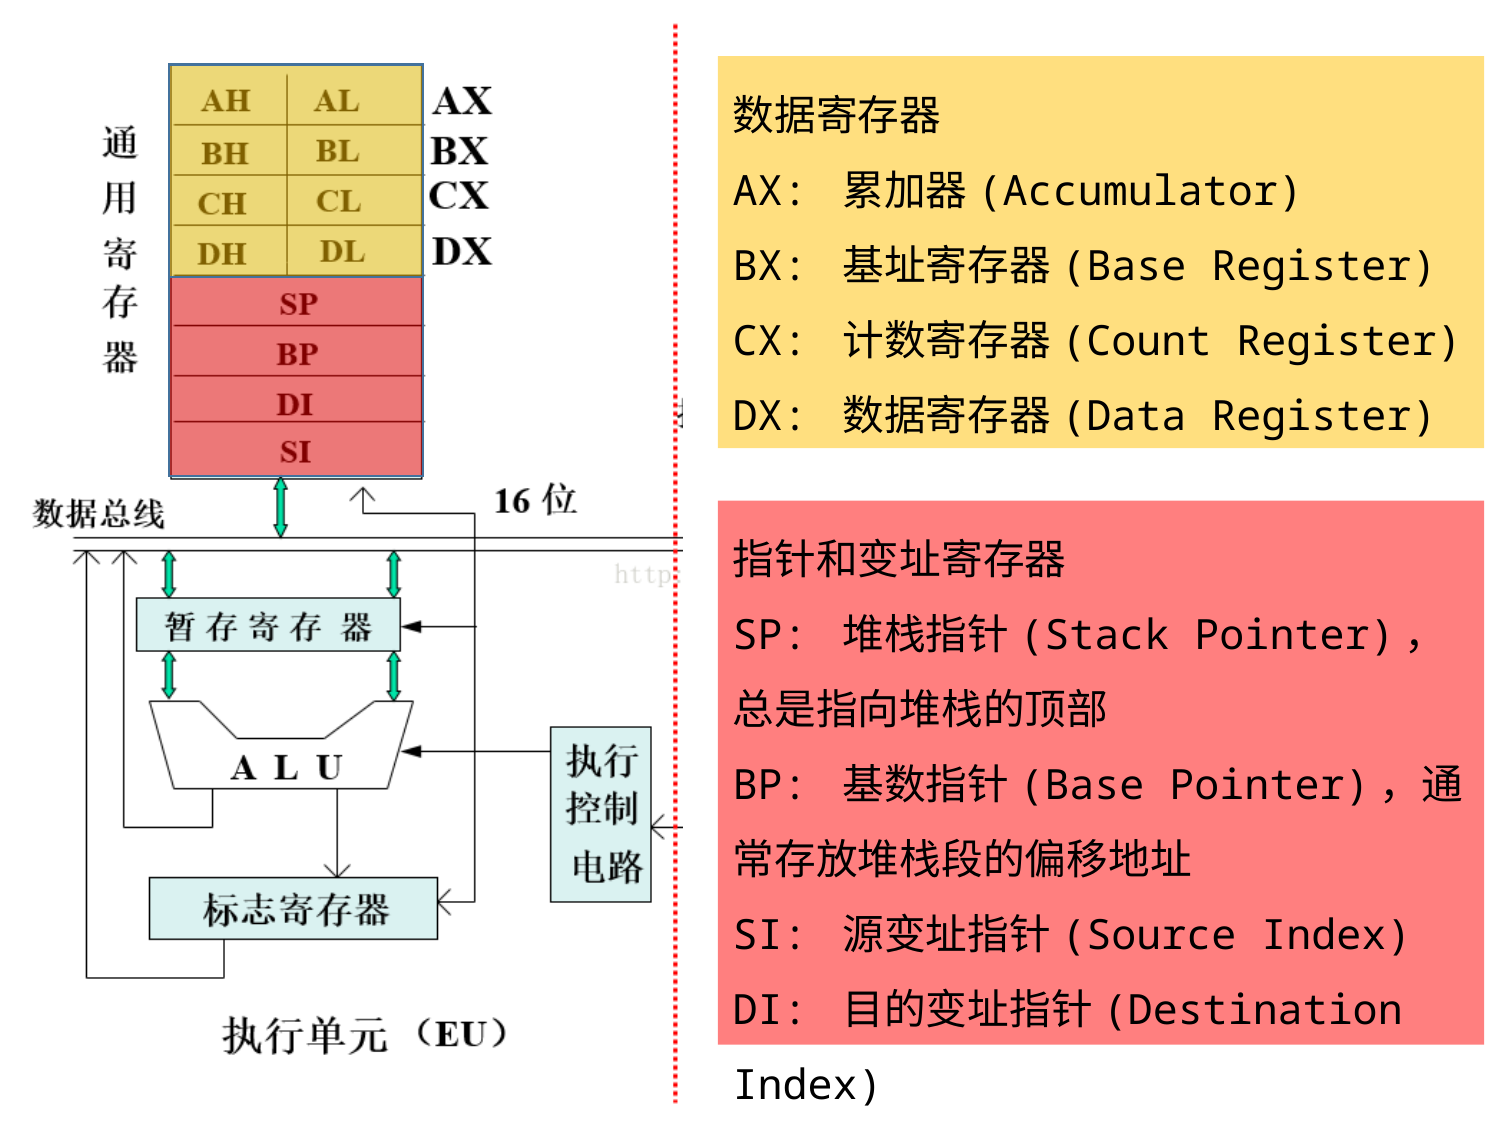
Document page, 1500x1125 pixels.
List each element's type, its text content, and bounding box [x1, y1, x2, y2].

picture [0, 1, 683, 1118]
text_box 数据寄存器 AX: 累加器(Accumulator) BX: 基址寄存器(Base Register) CX: 计数寄存器(Count Register) DX: 数据寄存器(Data Register) [717, 56, 1485, 449]
text_box 指针和变址寄存器 SP: 堆栈指针(Stack Pointer)，总是指向堆栈的顶部 BP: 基数指针(Base Pointer)，通常存放堆栈段的偏移地址 SI: 源变址指针(Source Index) DI: 目的变址指针(Destination Index) [717, 500, 1485, 1045]
